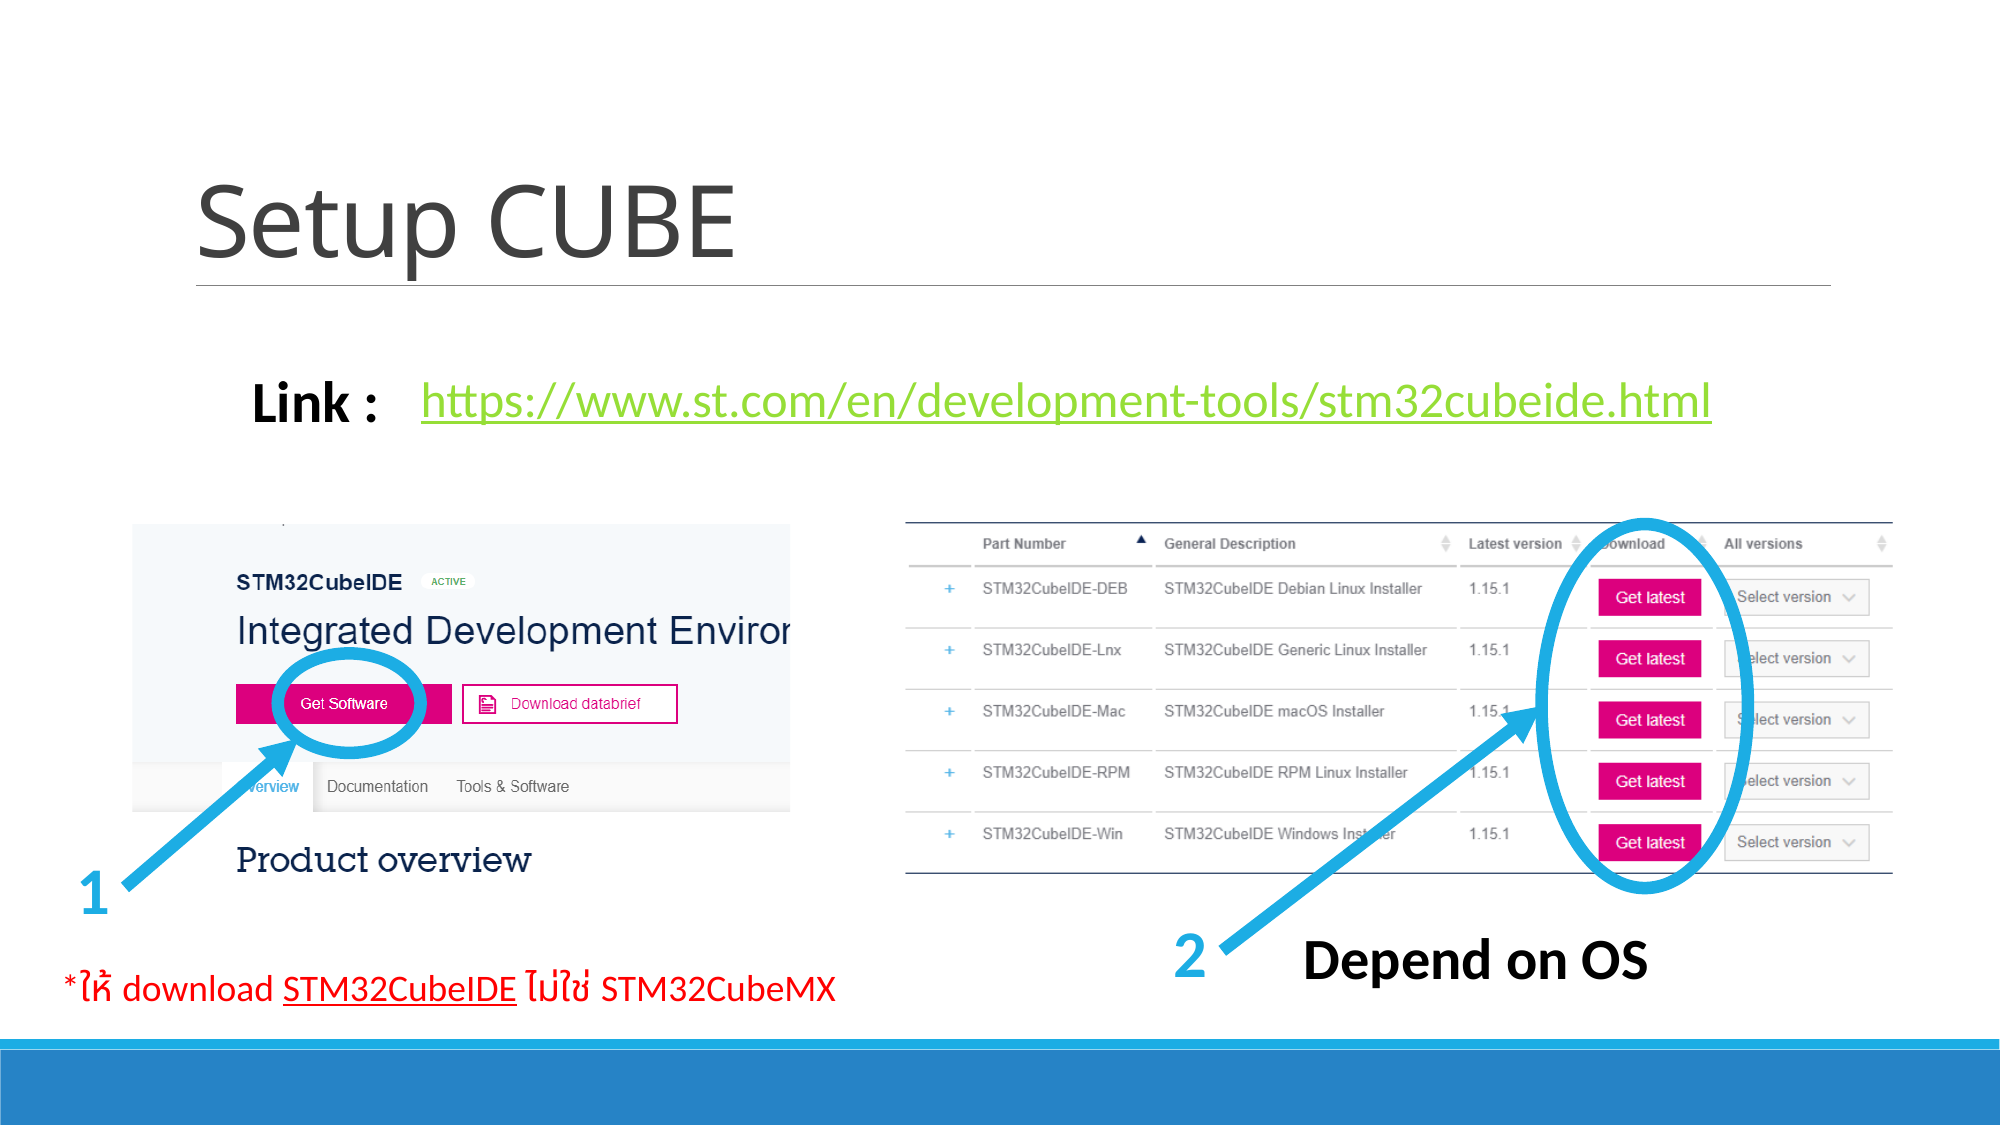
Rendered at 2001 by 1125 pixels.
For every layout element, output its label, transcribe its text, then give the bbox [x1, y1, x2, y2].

title Setup CUBE [180, 47, 1830, 285]
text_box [124, 737, 300, 889]
picture [878, 491, 1940, 905]
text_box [1222, 705, 1543, 952]
text_box 1 [61, 840, 125, 935]
text_box Depend on OS [1289, 913, 1664, 999]
picture [131, 523, 791, 924]
list https://www.st.com/en/development-tools/stm32cubeide.html [420, 366, 1830, 453]
text_box 2 [1158, 912, 1223, 999]
text_box Link : [237, 356, 395, 442]
text_box *ให้ download STM32CubeIDE ไม่ใช่ STM32CubeMX [46, 956, 851, 1017]
